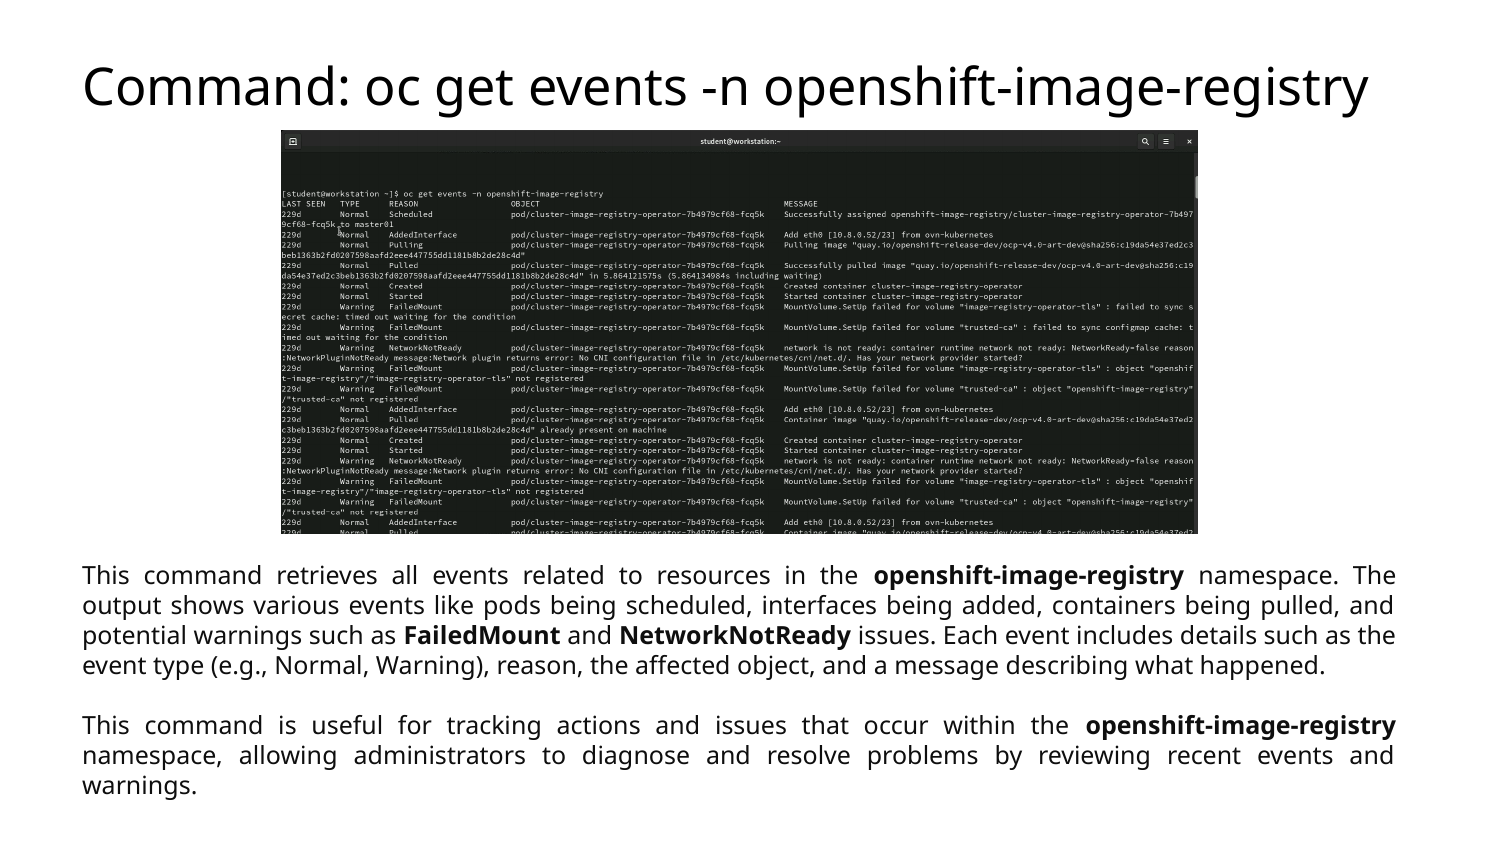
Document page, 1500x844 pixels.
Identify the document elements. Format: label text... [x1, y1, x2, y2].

picture [281, 130, 1198, 534]
title Command: oc get events -n openshift-image-registry [67, 38, 1455, 187]
text_box This command retrieves all events related to resources in the openshift-image-registry namespace. The output shows various events like pods being scheduled, interfaces being added, containers being pulled, and potential warnings such as FailedMount and NetworkNotReady issues. Each event includes details such as the event type (e.g., Normal, Warning), reason, the affected object, and a message describing what happened. This command is useful for tracking actions and issues that occur within the openshift-image-registry namespace, allowing administrators to diagnose and resolve problems by reviewing recent events and warnings. [67, 552, 1412, 807]
